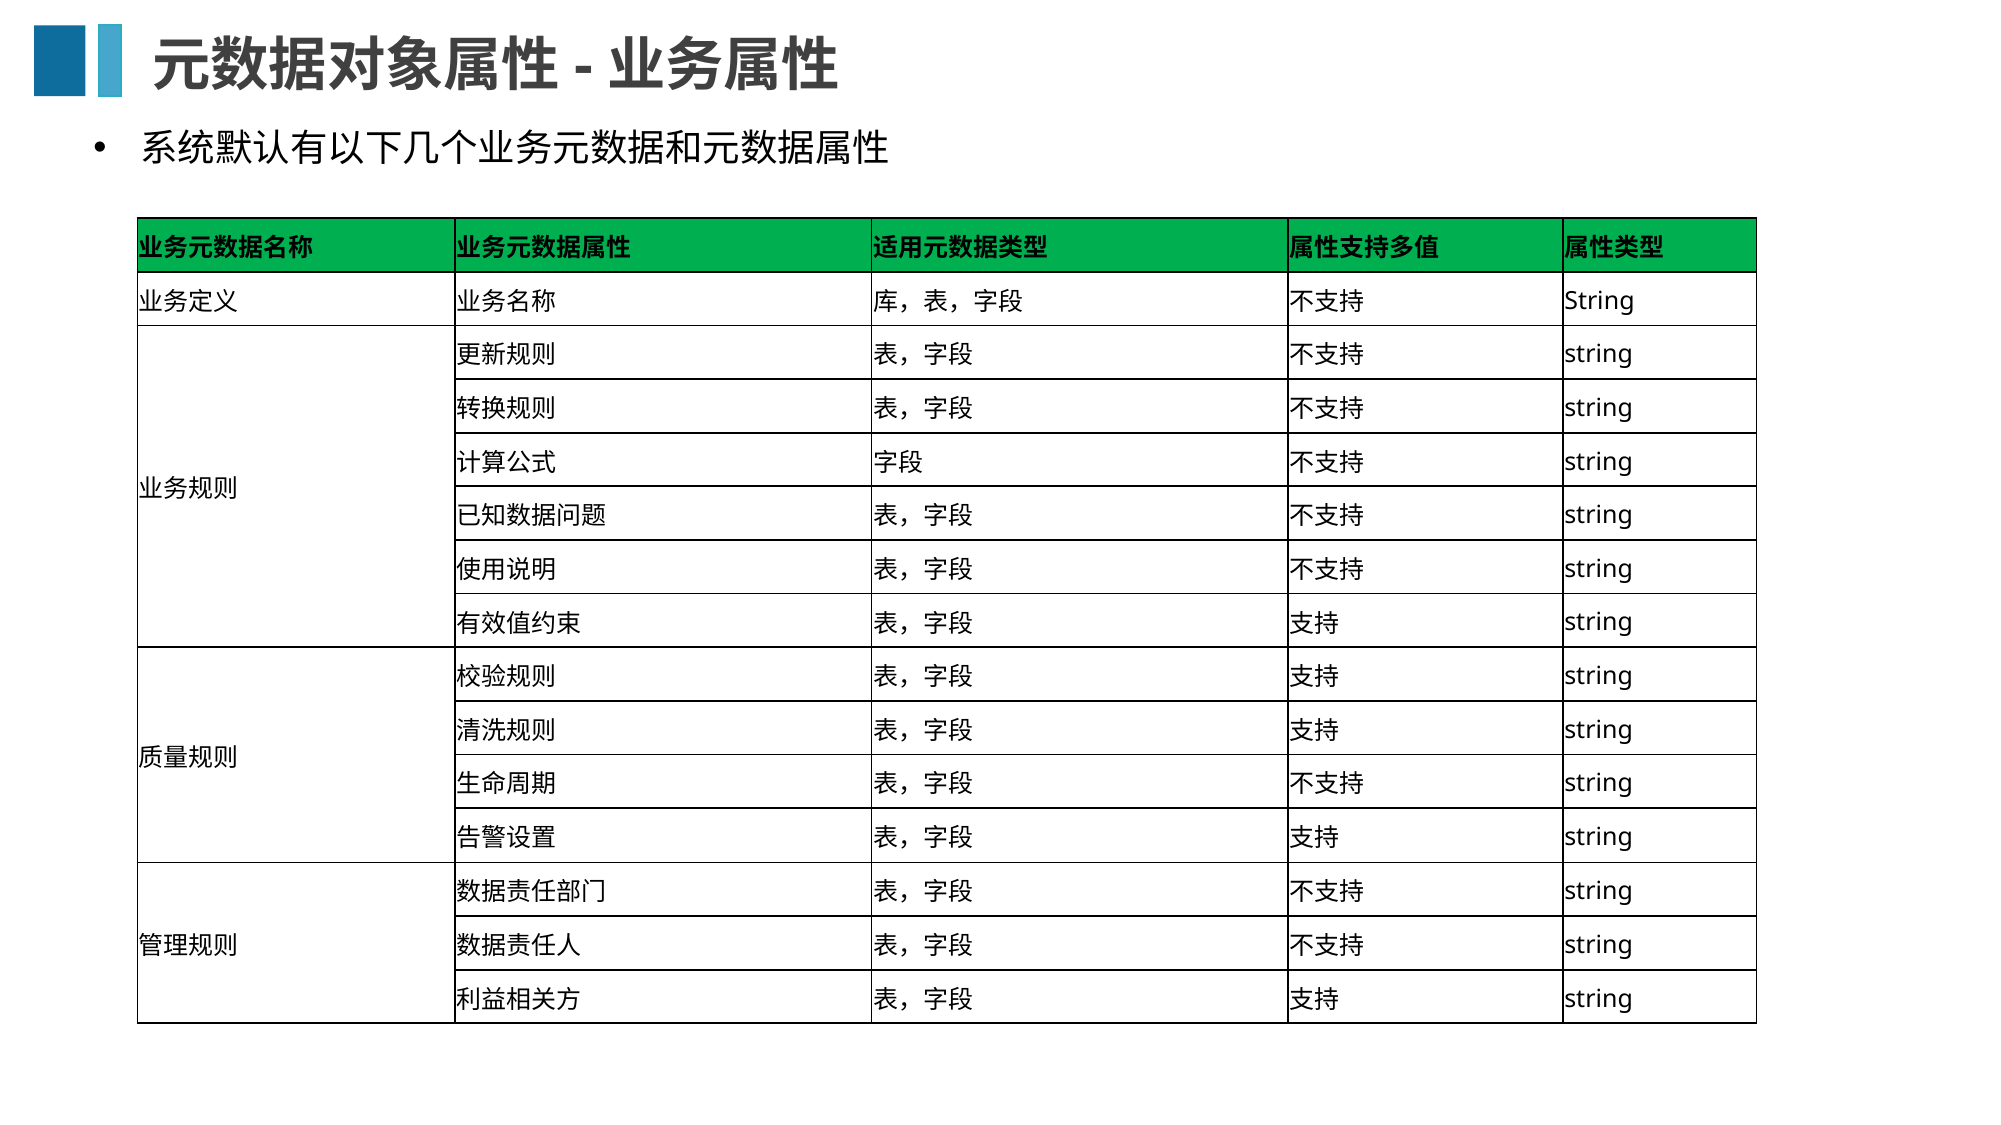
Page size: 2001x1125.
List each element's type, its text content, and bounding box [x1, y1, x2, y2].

table_cell 告警设置 [456, 809, 871, 862]
table_cell string [1564, 917, 1756, 969]
table_cell 计算公式 [456, 434, 871, 485]
table_header 属性支持多值 [1289, 219, 1562, 271]
table_cell 更新规则 [456, 326, 871, 378]
table_cell 不支持 [1289, 917, 1562, 969]
table_cell string [1564, 755, 1756, 807]
table_cell 利益相关方 [456, 971, 871, 1022]
table_cell 清洗规则 [456, 702, 871, 754]
table_cell 不支持 [1289, 863, 1562, 915]
table_cell 表，字段 [872, 594, 1287, 646]
table_cell string [1564, 434, 1756, 485]
table_cell 表，字段 [872, 917, 1287, 969]
table_cell 表，字段 [872, 380, 1287, 432]
table_cell 校验规则 [456, 648, 871, 700]
table_cell 表，字段 [872, 971, 1287, 1022]
table_cell 字段 [872, 434, 1287, 485]
table_cell string [1564, 594, 1756, 646]
table_cell 表，字段 [872, 326, 1287, 378]
table_cell 表，字段 [872, 541, 1287, 593]
table_cell 不支持 [1289, 326, 1562, 378]
table_header 属性类型 [1564, 219, 1756, 271]
table_cell 生命周期 [456, 755, 871, 807]
table_cell 支持 [1289, 971, 1562, 1022]
table_cell string [1564, 648, 1756, 700]
table_cell 支持 [1289, 702, 1562, 754]
table_cell 业务名称 [456, 273, 871, 325]
table_cell 数据责任部门 [456, 863, 871, 915]
table_cell 库，表，字段 [872, 273, 1287, 325]
table_cell String [1564, 273, 1756, 325]
table_cell string [1564, 863, 1756, 915]
table_cell 不支持 [1289, 434, 1562, 485]
table_cell 不支持 [1289, 541, 1562, 593]
table_cell string [1564, 541, 1756, 593]
table_cell string [1564, 702, 1756, 754]
table_cell 已知数据问题 [456, 487, 871, 539]
table_cell 数据责任人 [456, 917, 871, 969]
table_cell 转换规则 [456, 380, 871, 432]
table_cell 质量规则 [138, 648, 454, 862]
table_cell 表，字段 [872, 755, 1287, 807]
table_cell 不支持 [1289, 273, 1562, 325]
table_cell 管理规则 [138, 863, 454, 1022]
table_cell string [1564, 809, 1756, 862]
table_cell 表，字段 [872, 809, 1287, 862]
table_cell 支持 [1289, 809, 1562, 862]
table_cell 业务规则 [138, 326, 454, 646]
table_cell 表，字段 [872, 648, 1287, 700]
table_cell 支持 [1289, 648, 1562, 700]
table_cell string [1564, 380, 1756, 432]
table_cell string [1564, 971, 1756, 1022]
table_cell 不支持 [1289, 487, 1562, 539]
table_cell 支持 [1289, 594, 1562, 646]
table_cell 表，字段 [872, 863, 1287, 915]
table_header 业务元数据属性 [456, 219, 871, 271]
table_cell string [1564, 326, 1756, 378]
table_cell 有效值约束 [456, 594, 871, 646]
table_cell 表，字段 [872, 702, 1287, 754]
table_cell 使用说明 [456, 541, 871, 593]
table_header 业务元数据名称 [138, 219, 454, 271]
title 元数据对象属性-业务属性 [137, 27, 1806, 107]
table_cell 不支持 [1289, 380, 1562, 432]
table_cell string [1564, 487, 1756, 539]
table_header 适用元数据类型 [872, 219, 1287, 271]
table_cell 表，字段 [872, 487, 1287, 539]
table_cell 业务定义 [138, 273, 454, 325]
table_cell 不支持 [1289, 755, 1562, 807]
text_box 系统默认有以下几个业务元数据和元数据属性 [78, 117, 1072, 177]
